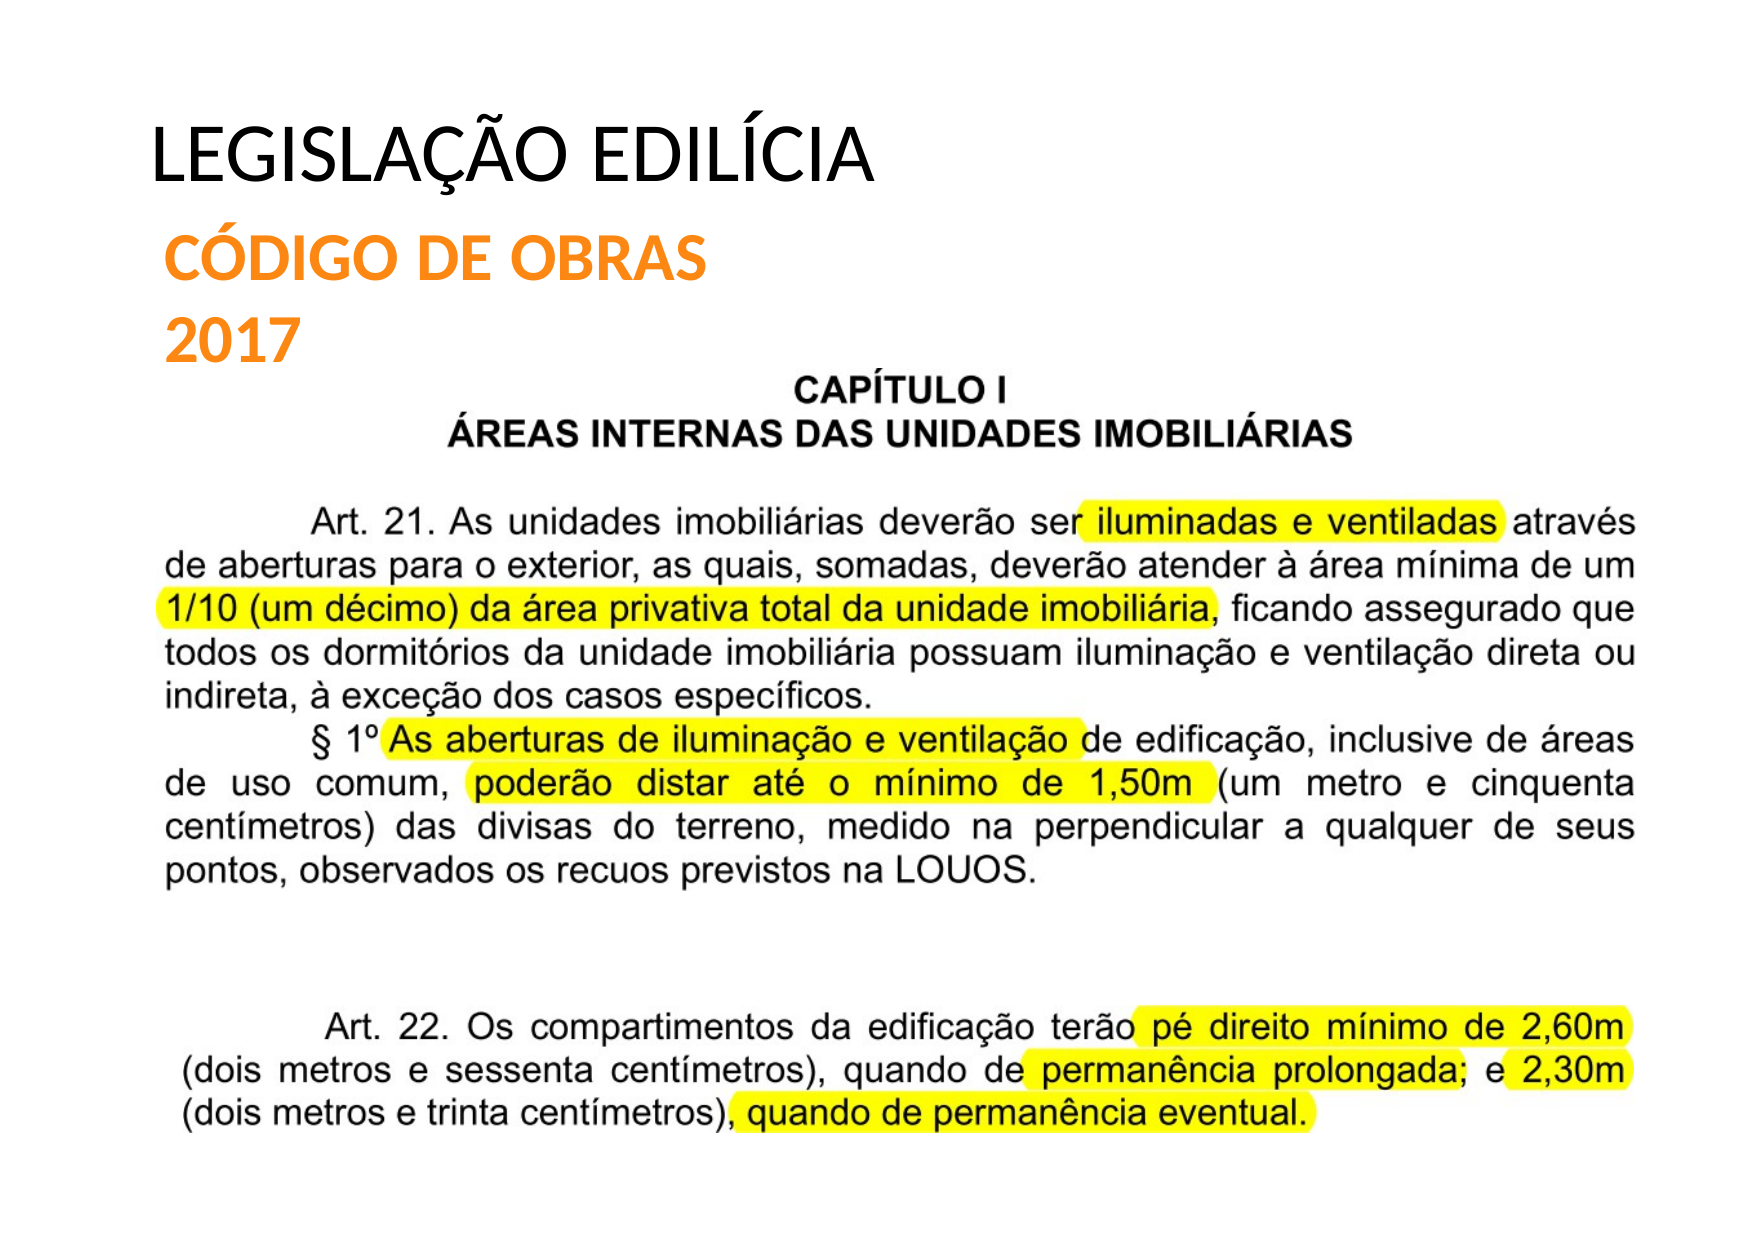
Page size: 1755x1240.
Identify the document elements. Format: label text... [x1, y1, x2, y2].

picture [156, 368, 1636, 891]
text_box CÓDIGO DE OBRAS 2017 [162, 209, 862, 368]
title LEGISLAÇÃO EDILÍCIA [147, 94, 1163, 304]
picture [183, 1005, 1634, 1134]
